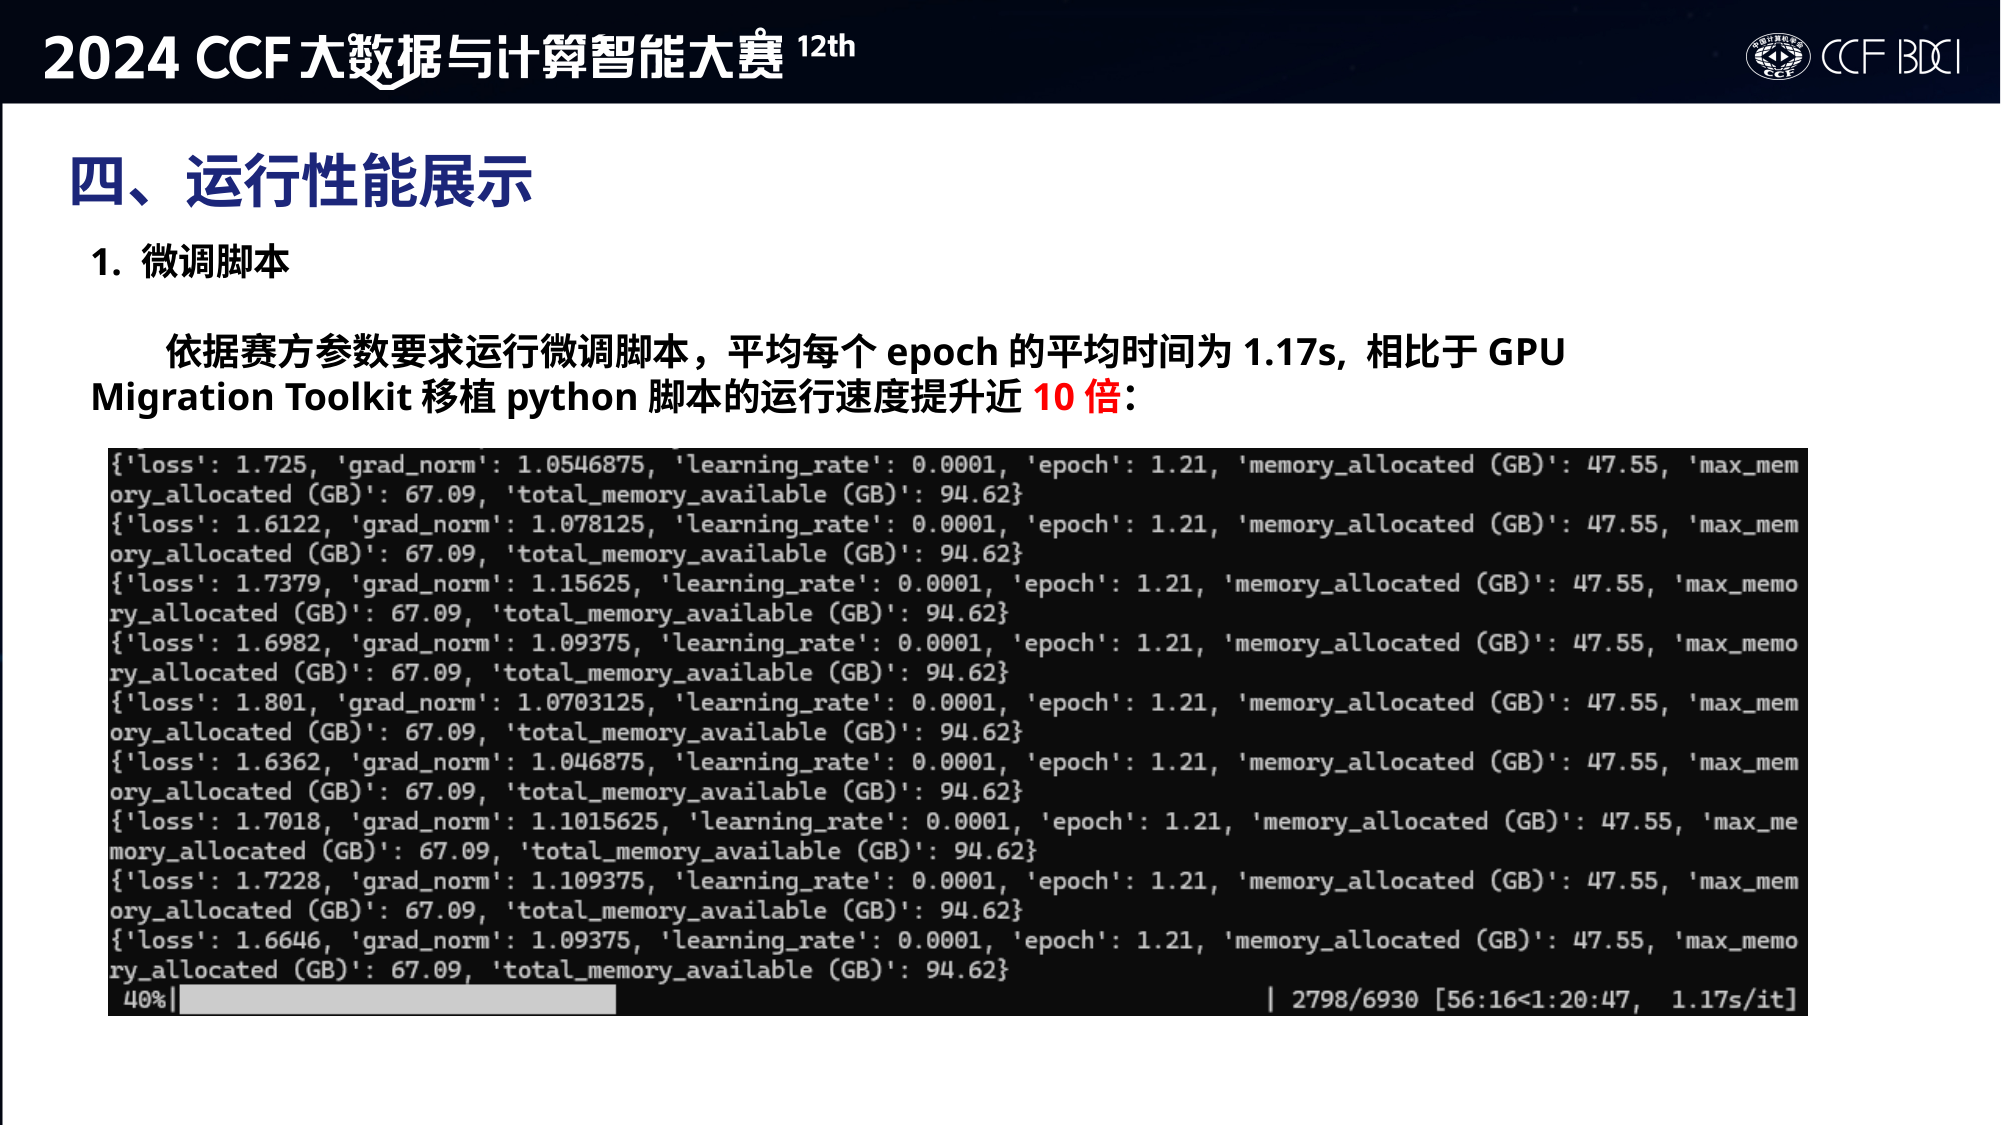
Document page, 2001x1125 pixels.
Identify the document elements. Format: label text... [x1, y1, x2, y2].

text_box 1. 微调脚本 依据赛方参数要求运行微调脚本，平均每个epoch的平均时间为1.17s, 相比于GPU Migration Toolkit移植python脚本的运行速度提升近10倍： [50, 249, 1721, 496]
text_box [29, 223, 1700, 714]
picture [0, 0, 2001, 1125]
text_box 四、运行性能展示 [29, 109, 1700, 223]
